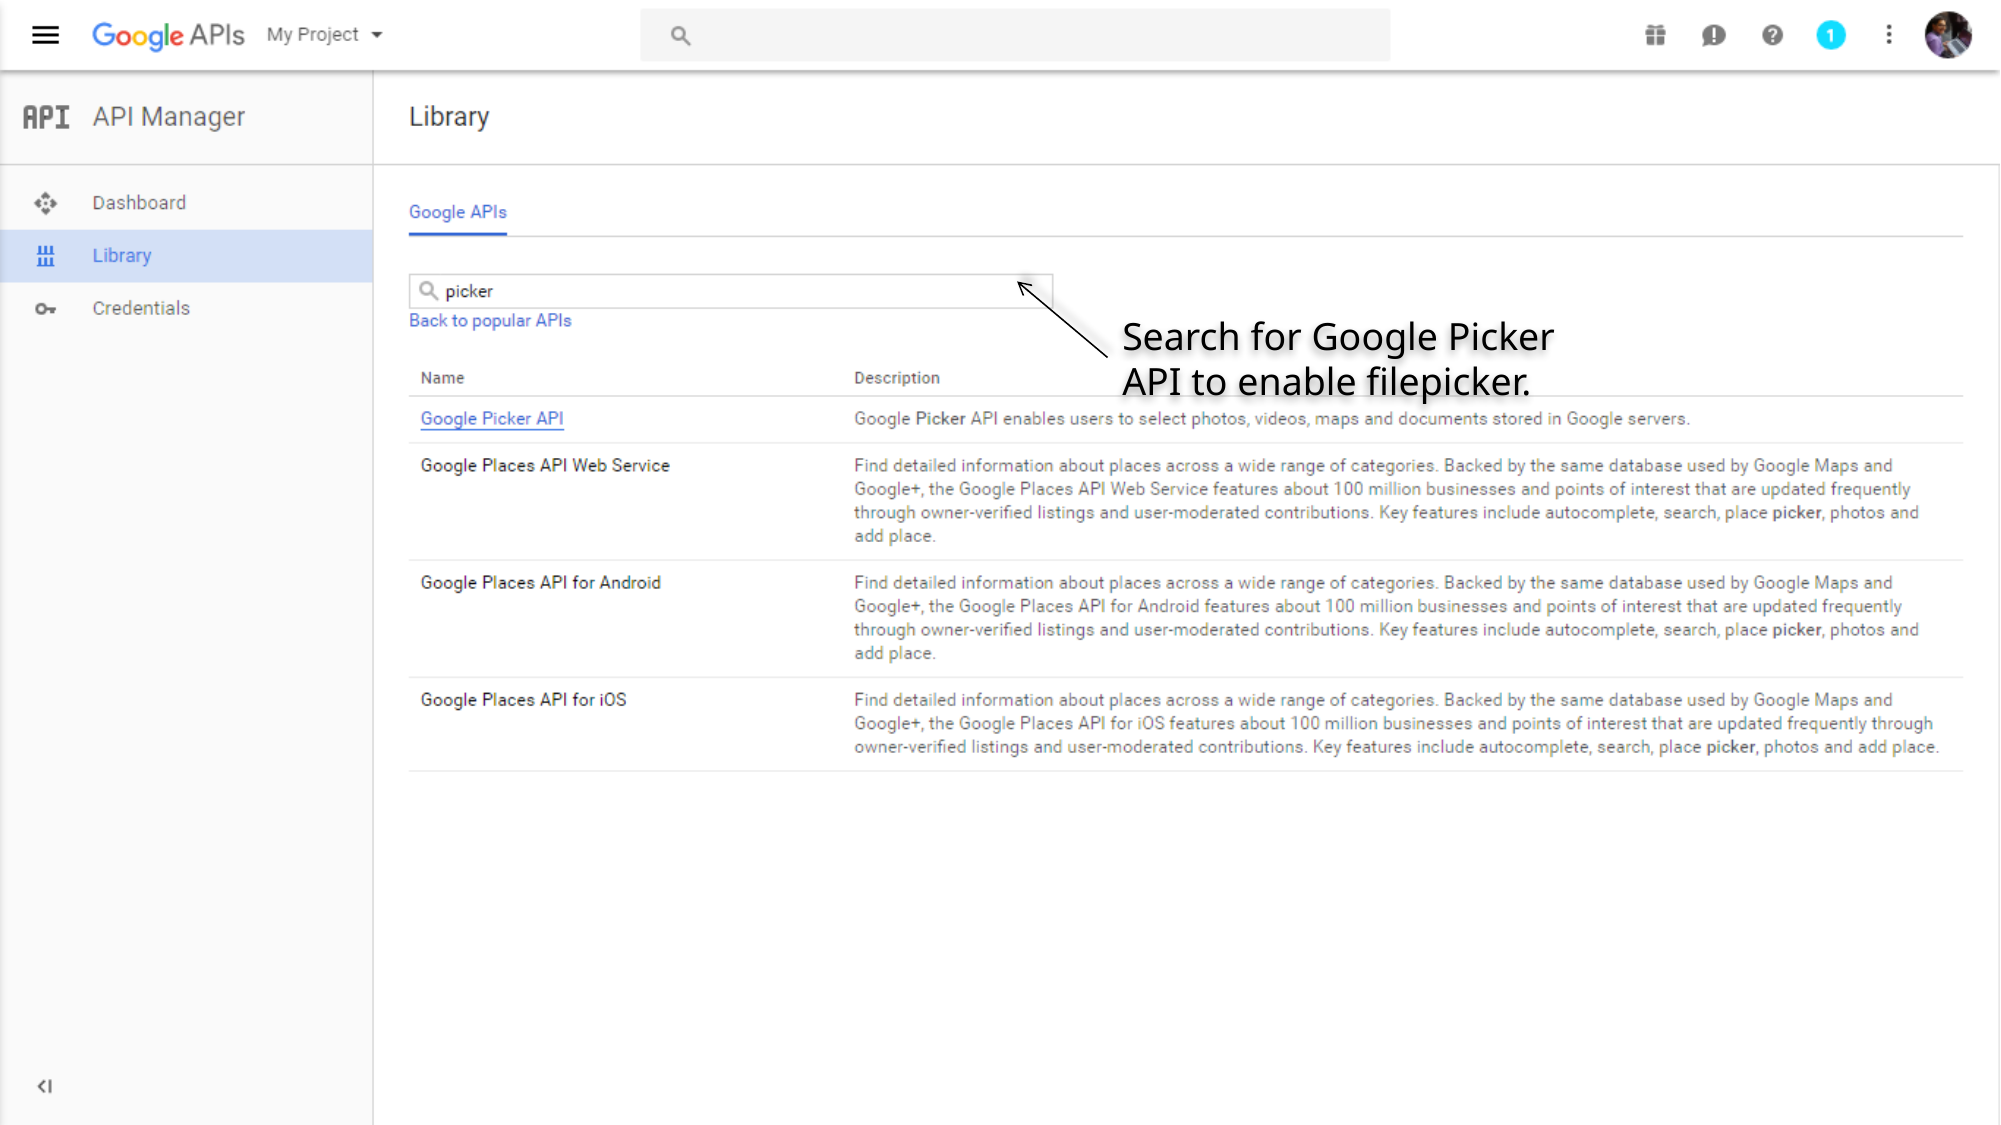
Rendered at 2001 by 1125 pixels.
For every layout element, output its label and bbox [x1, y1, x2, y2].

text_box [1016, 281, 1108, 359]
picture [0, 0, 2000, 1125]
